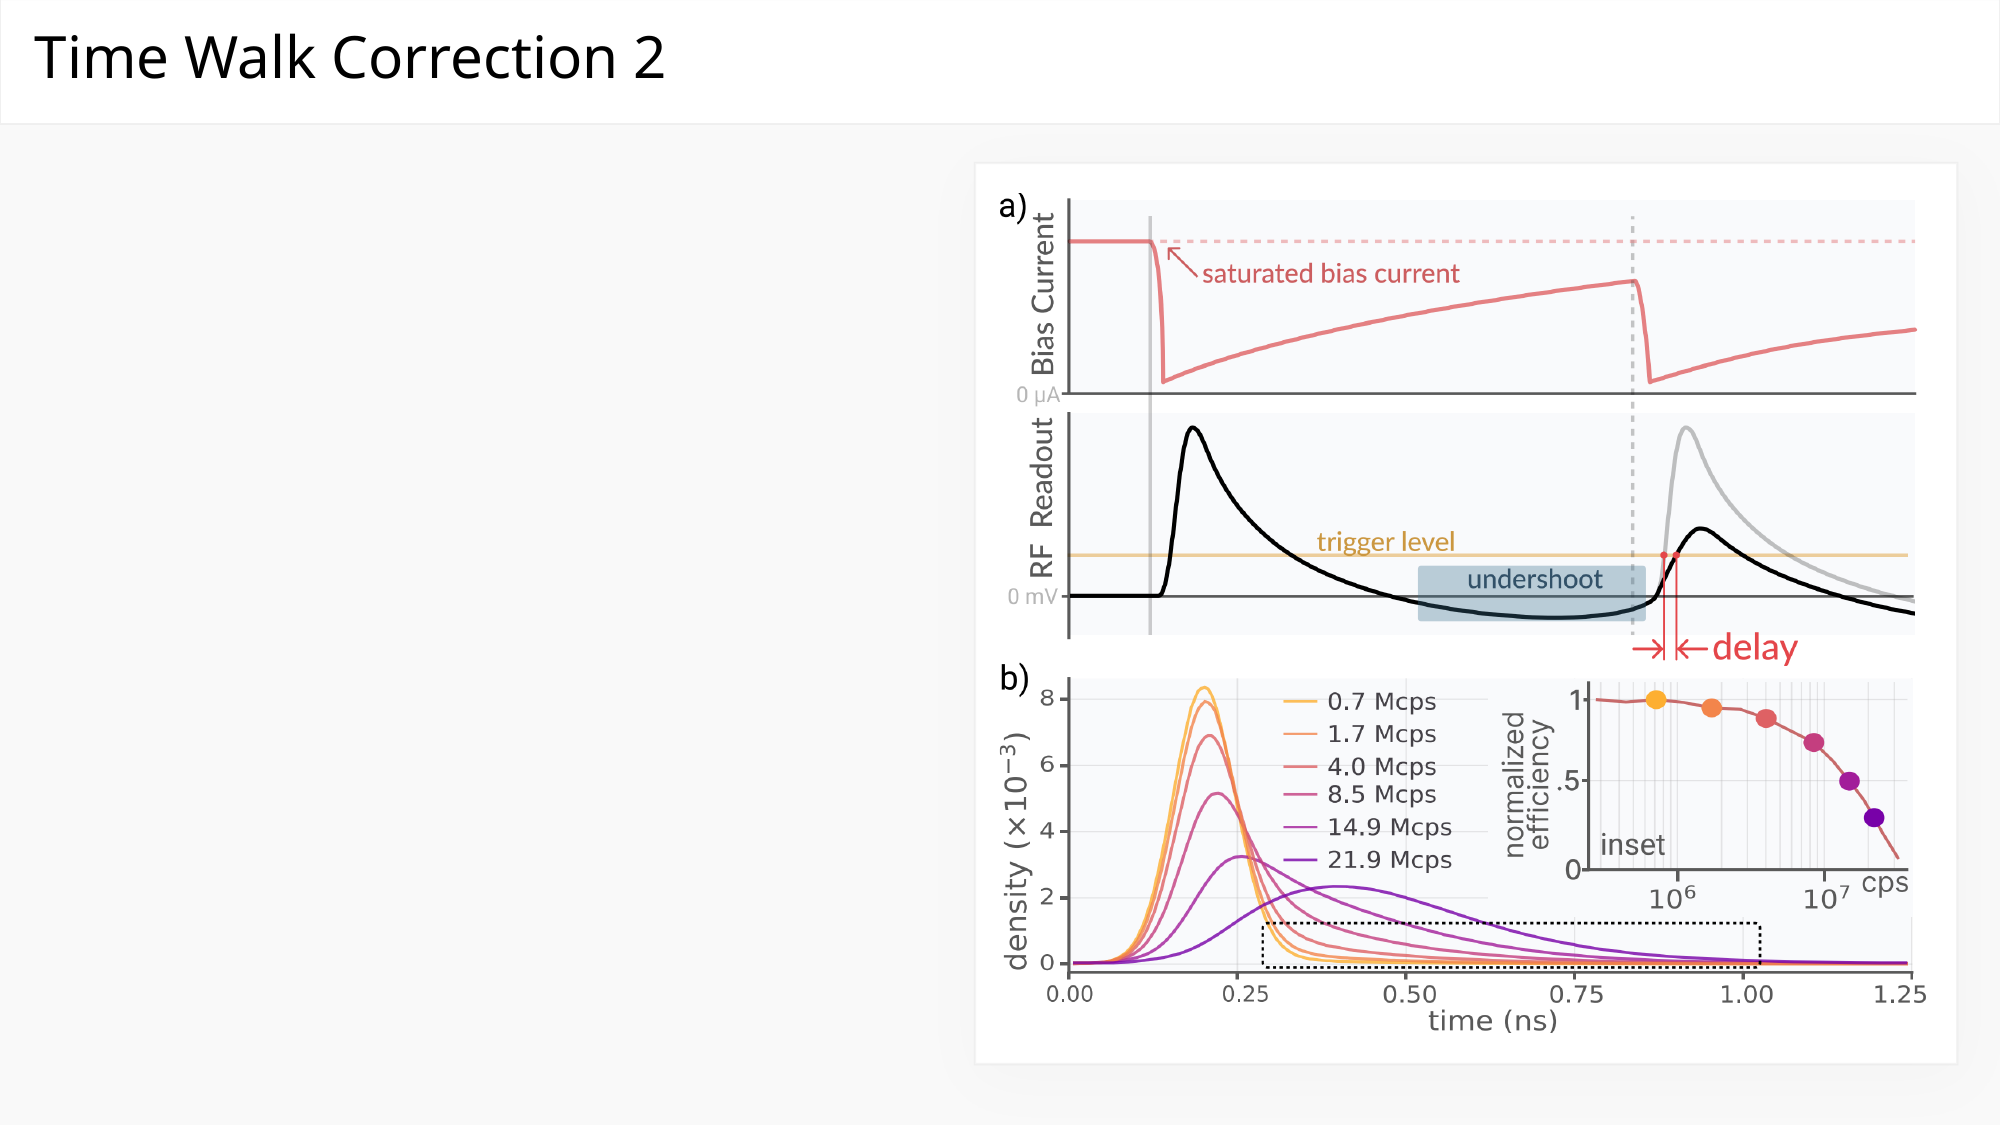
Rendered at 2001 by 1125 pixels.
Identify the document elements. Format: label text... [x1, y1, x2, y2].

text_box [974, 162, 1958, 1065]
picture [999, 193, 1932, 1033]
title Time Walk Correction 2 [19, 0, 1745, 124]
text_box [0, 0, 2000, 125]
